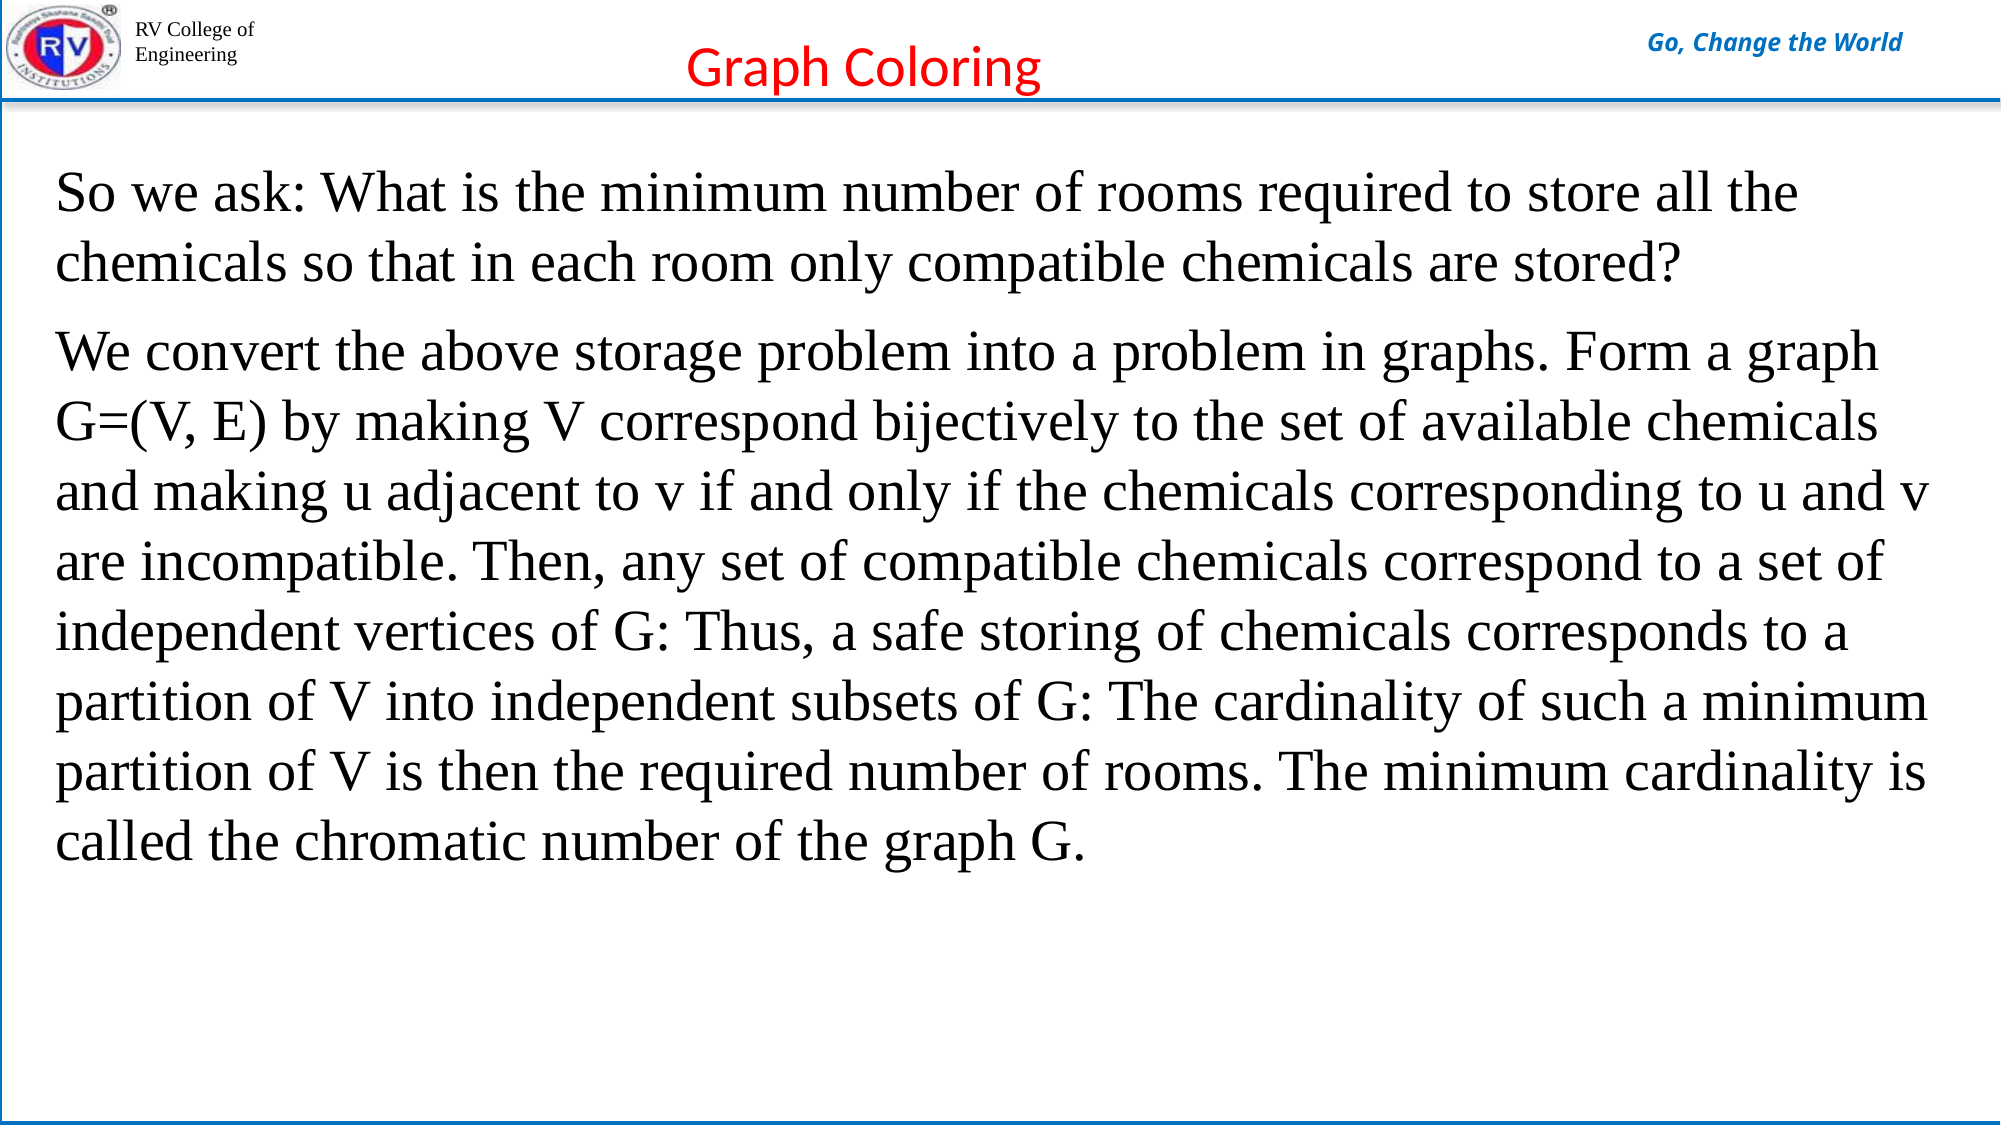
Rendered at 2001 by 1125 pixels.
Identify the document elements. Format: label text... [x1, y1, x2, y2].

text_box So we ask: What is the minimum number of rooms required to store all the chemicals so that in each room only compatible chemicals are stored? [40, 146, 1929, 301]
text_box We convert the above storage problem into a problem in graphs. Form a graph G=(V, E) by making V correspond bijectively to the set of available chemicals and making u adjacent to v if and only if the chemicals corresponding to u and v are incompatible. Then, any set of compatible chemicals correspond to a set of independent vertices of G: Thus, a safe storing of chemicals corresponds to a partition of V into independent subsets of G: The cardinality of such a minimum partition of V is then the required number of rooms. The minimum cardinality is called the chromatic number of the graph G. [40, 304, 1967, 880]
picture [6, 4, 121, 90]
text_box Graph Coloring [671, 20, 1286, 105]
